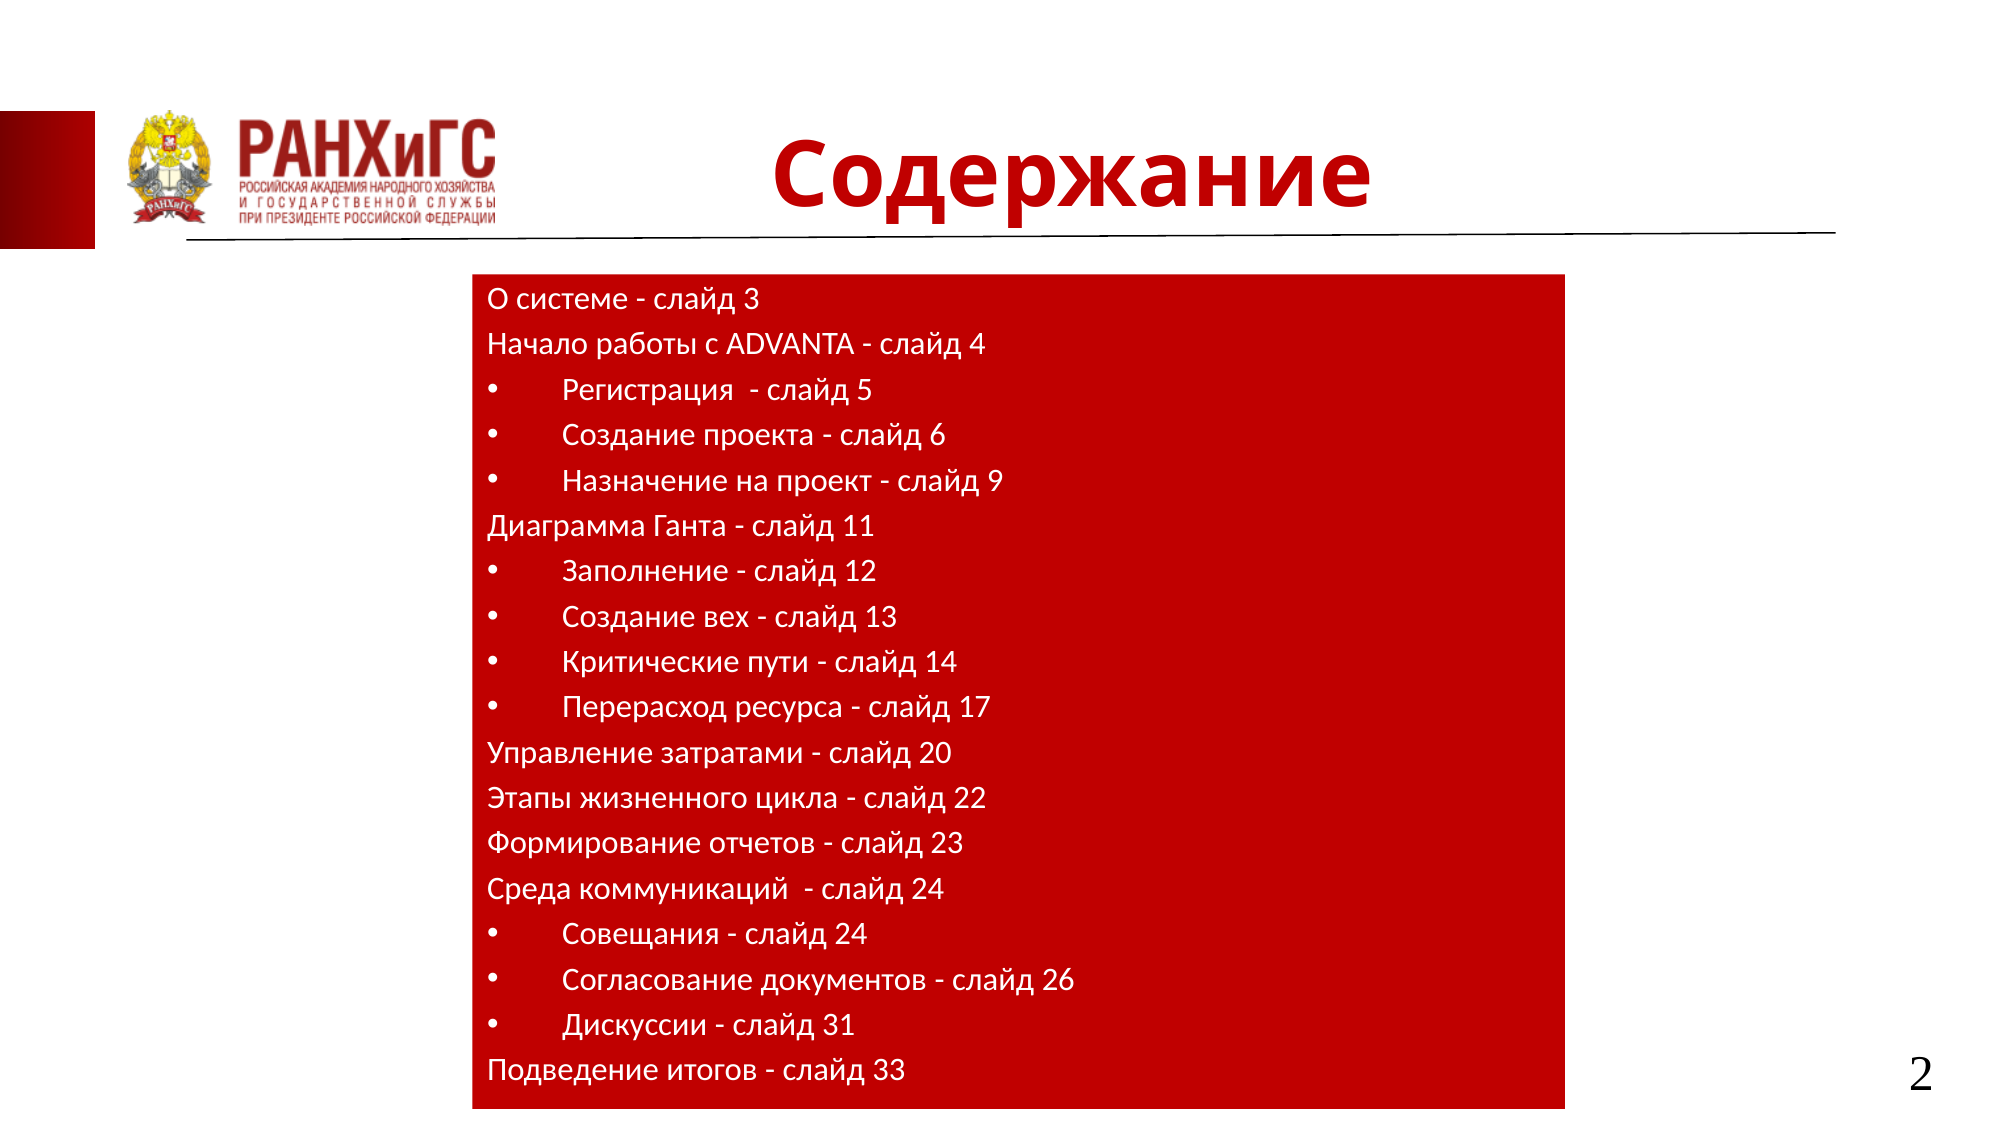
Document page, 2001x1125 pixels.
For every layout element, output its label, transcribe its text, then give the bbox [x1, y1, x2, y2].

text_box 1 [1894, 1033, 1949, 1104]
text_box [186, 232, 1836, 241]
picture [127, 110, 495, 226]
title Содержание [512, 112, 1633, 227]
text_box О системе - слайд 3 Начало работы с ADVANTA - слайд 4 Регистрация - слайд 5 Создание проекта - слайд 6 Назначение на проект - слайд 9 Диаграмма Ганта - слайд 11 Заполнение - слайд 12 Создание вех - слайд 13 Критические пути - слайд 14 Перерасход ресурса - слайд 17 Управление затратами - слайд 20 Этапы жизненного цикла - слайд 22 Формирование отчетов - слайд 23 Среда коммуникаций - слайд 24 Совещания - слайд 24 Согласование документов - слайд 26 Дискуссии - слайд 31 Подведение итогов - слайд 33 [472, 274, 1565, 1109]
picture [0, 111, 96, 250]
